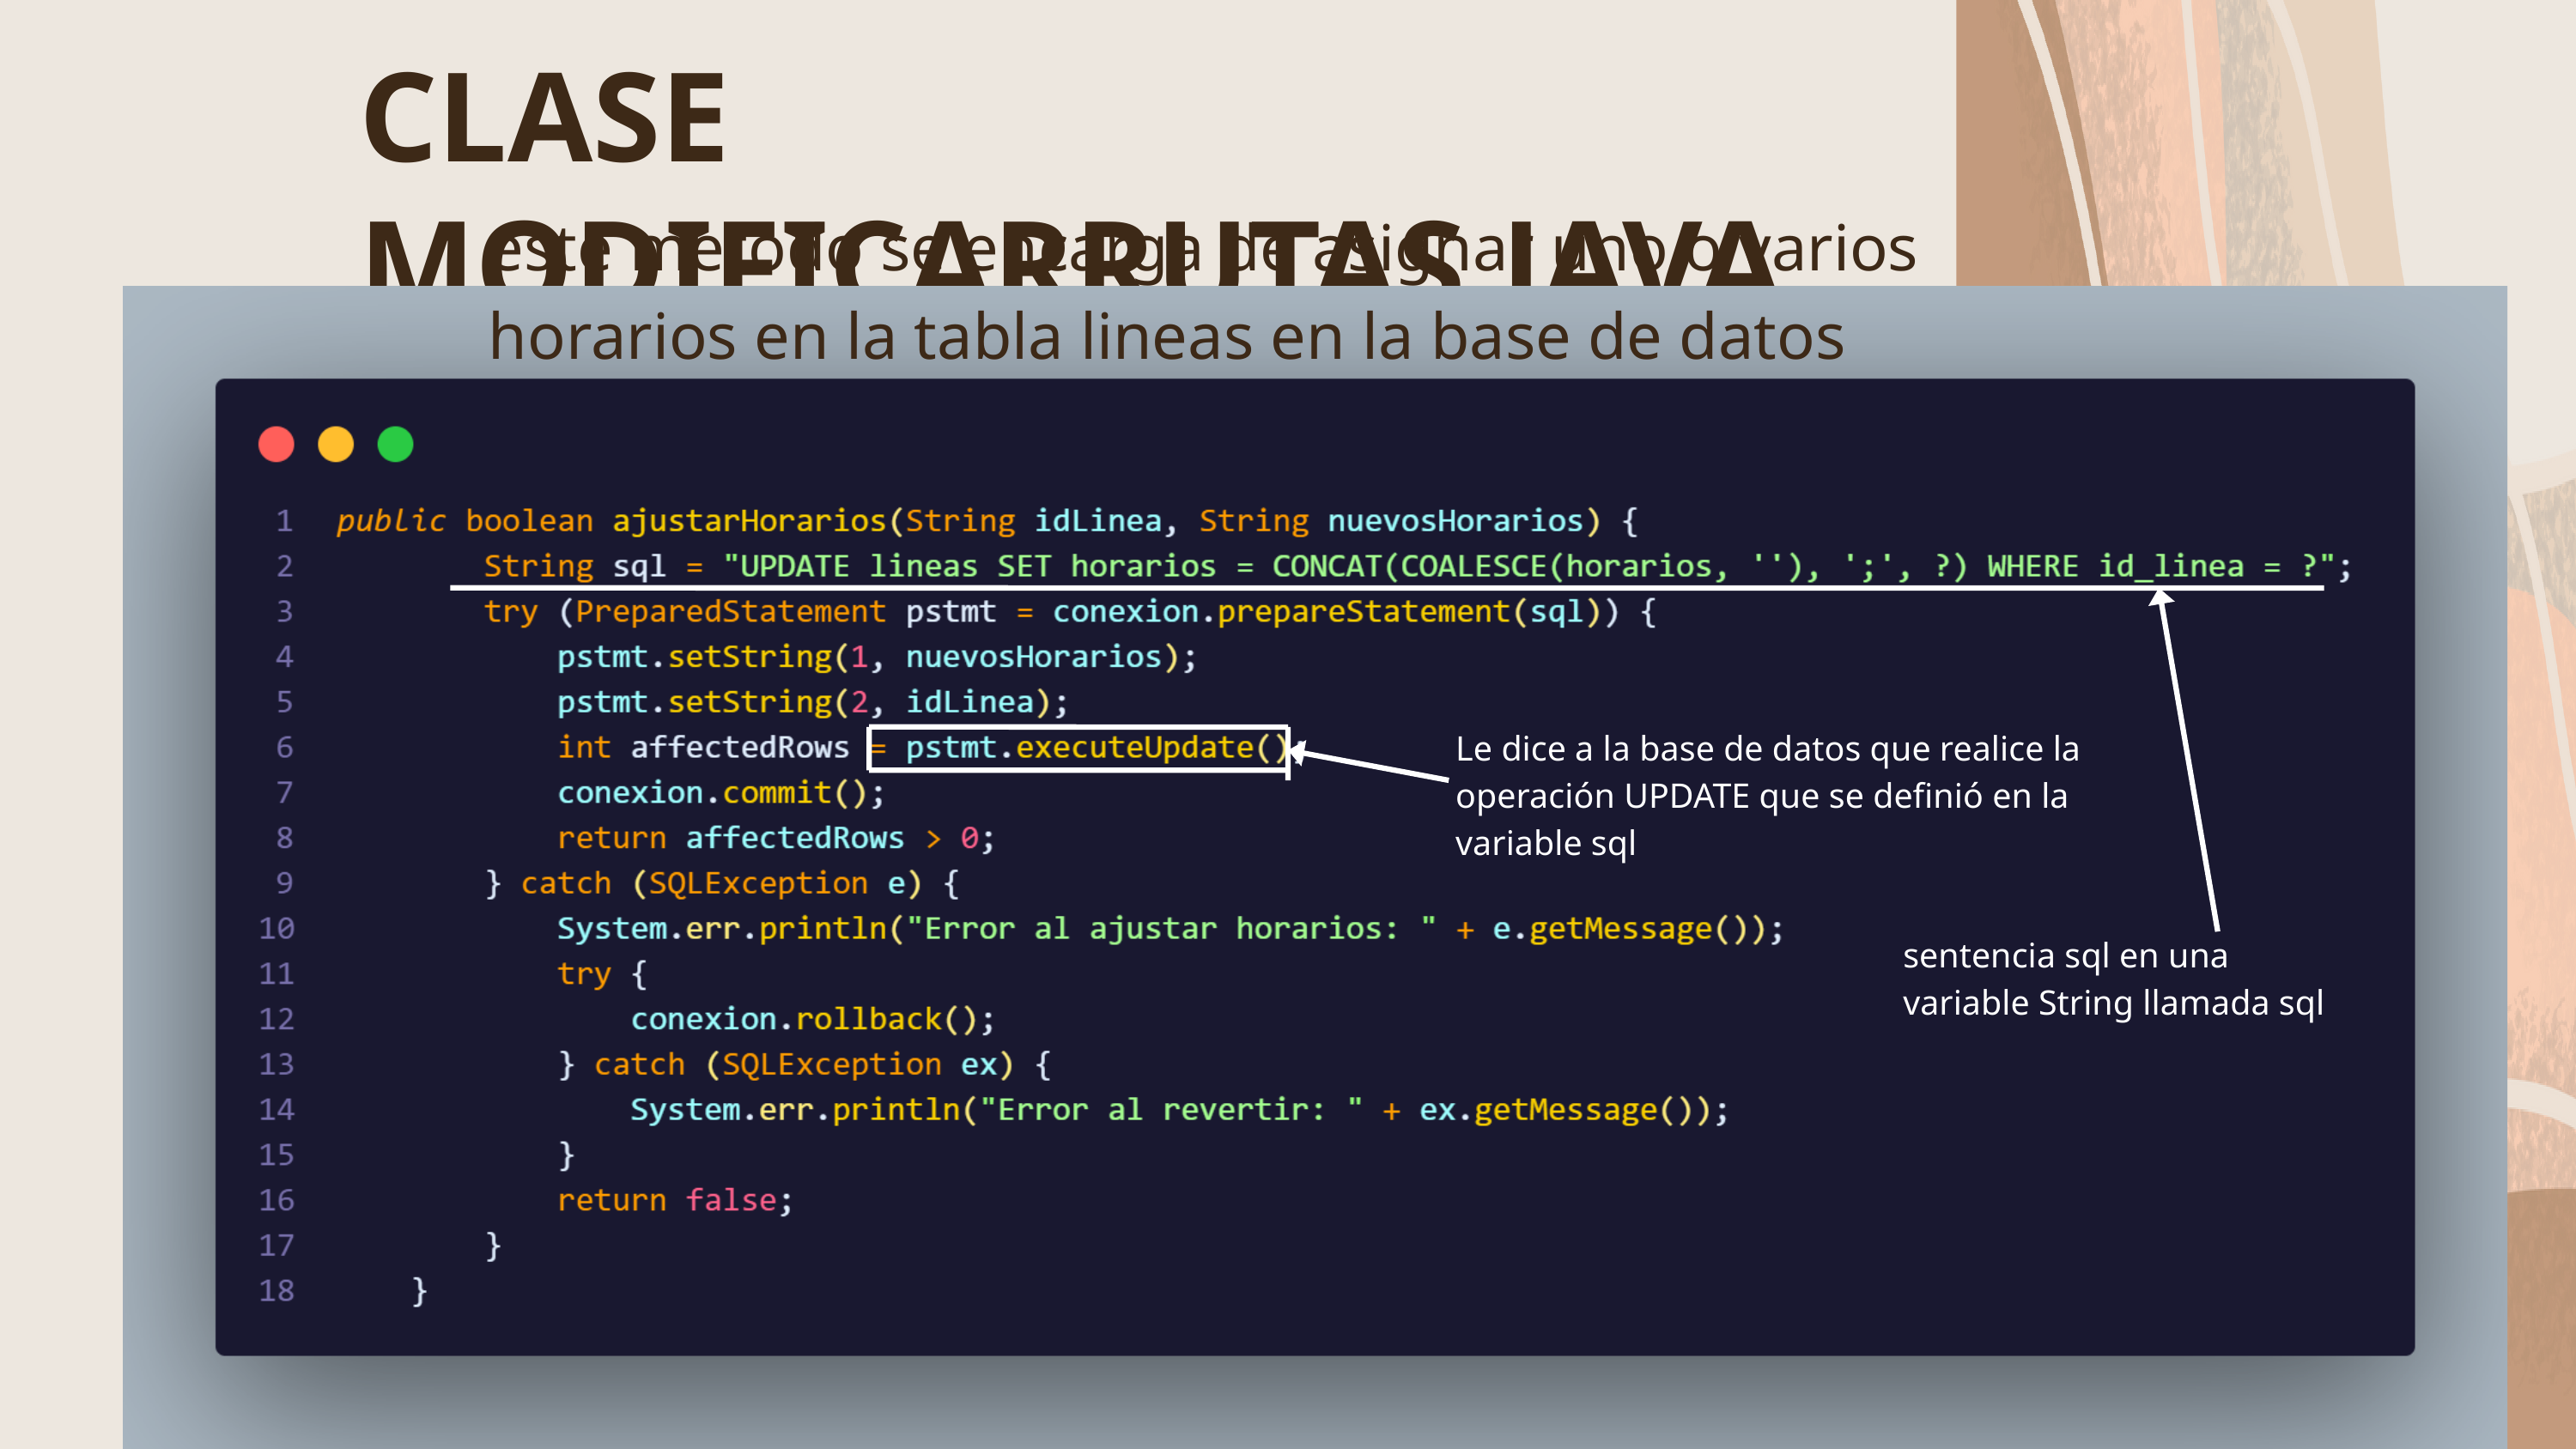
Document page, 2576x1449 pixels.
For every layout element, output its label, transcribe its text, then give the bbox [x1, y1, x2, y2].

text_box sentencia sql en una variable String llamada sql [1903, 927, 2348, 1022]
text_box [1956, 0, 2576, 1449]
text_box este metodo se encarga de asignar uno o varios horarios en la tabla lineas en la base de datos [489, 194, 1949, 373]
text_box Le dice a la base de datos que realice la operación UPDATE que se definió en la variable sql [1455, 719, 2179, 863]
text_box CLASE MODIFICARRUTAS.JAVA [359, 38, 1956, 286]
text_box [2152, 587, 2218, 932]
text_box [123, 286, 2508, 1449]
text_box [1289, 743, 1449, 781]
